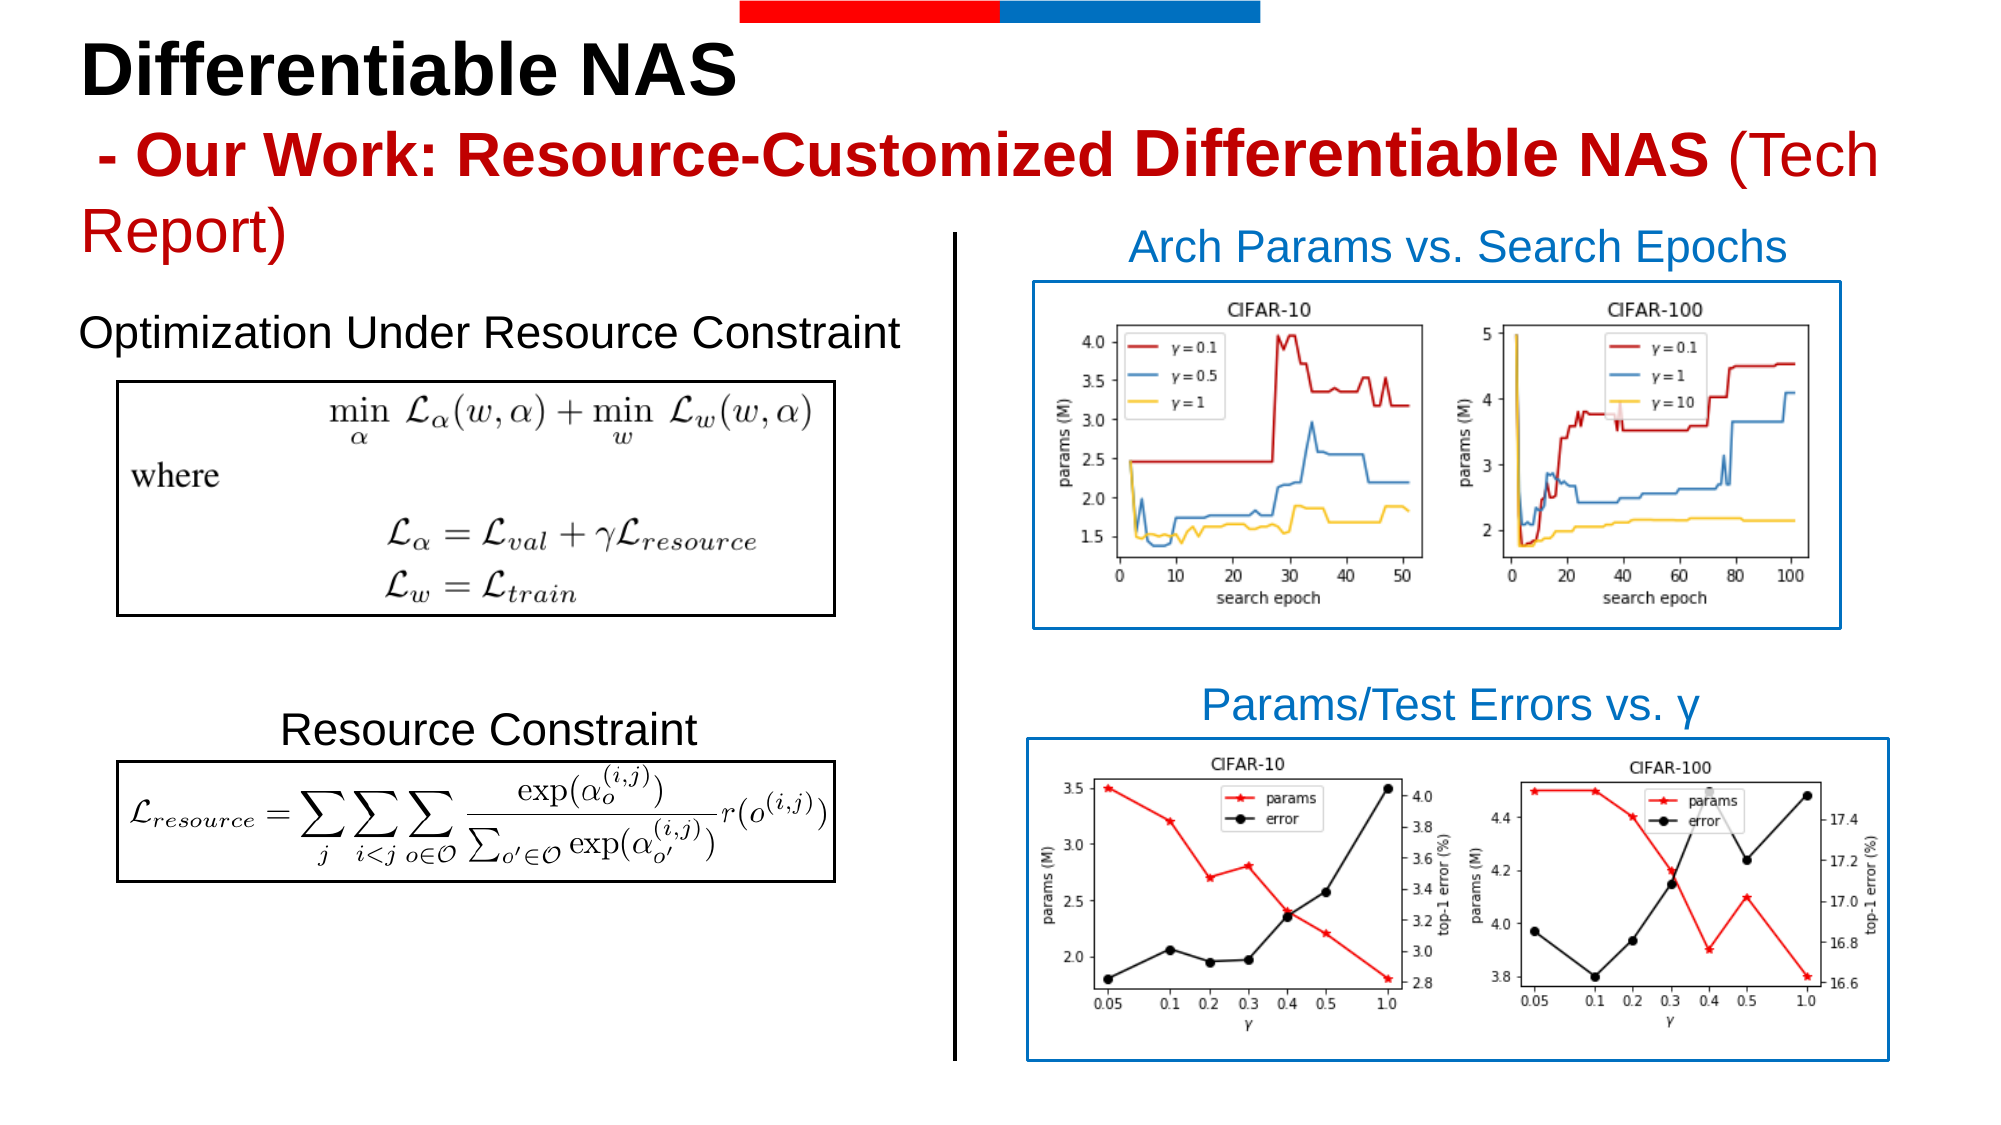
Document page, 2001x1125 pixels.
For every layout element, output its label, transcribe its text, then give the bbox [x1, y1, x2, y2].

picture [1040, 295, 1819, 615]
title Differentiable NAS - Our Work: Resource-Customized Differentiable NAS (Tech Report) [66, 31, 1940, 254]
picture [118, 382, 834, 615]
text_box Resource Constraint [265, 692, 713, 761]
text_box Arch Params vs. Search Epochs [1113, 209, 1804, 280]
text_box [1025, 737, 1891, 756]
text_box [1025, 1039, 1891, 1063]
text_box [1031, 280, 1843, 631]
picture [118, 762, 834, 880]
picture [1028, 750, 1889, 1042]
text_box Optimization Under Resource Constraint [63, 295, 917, 366]
text_box Params/Test Errors vs. γ [1149, 667, 1778, 737]
